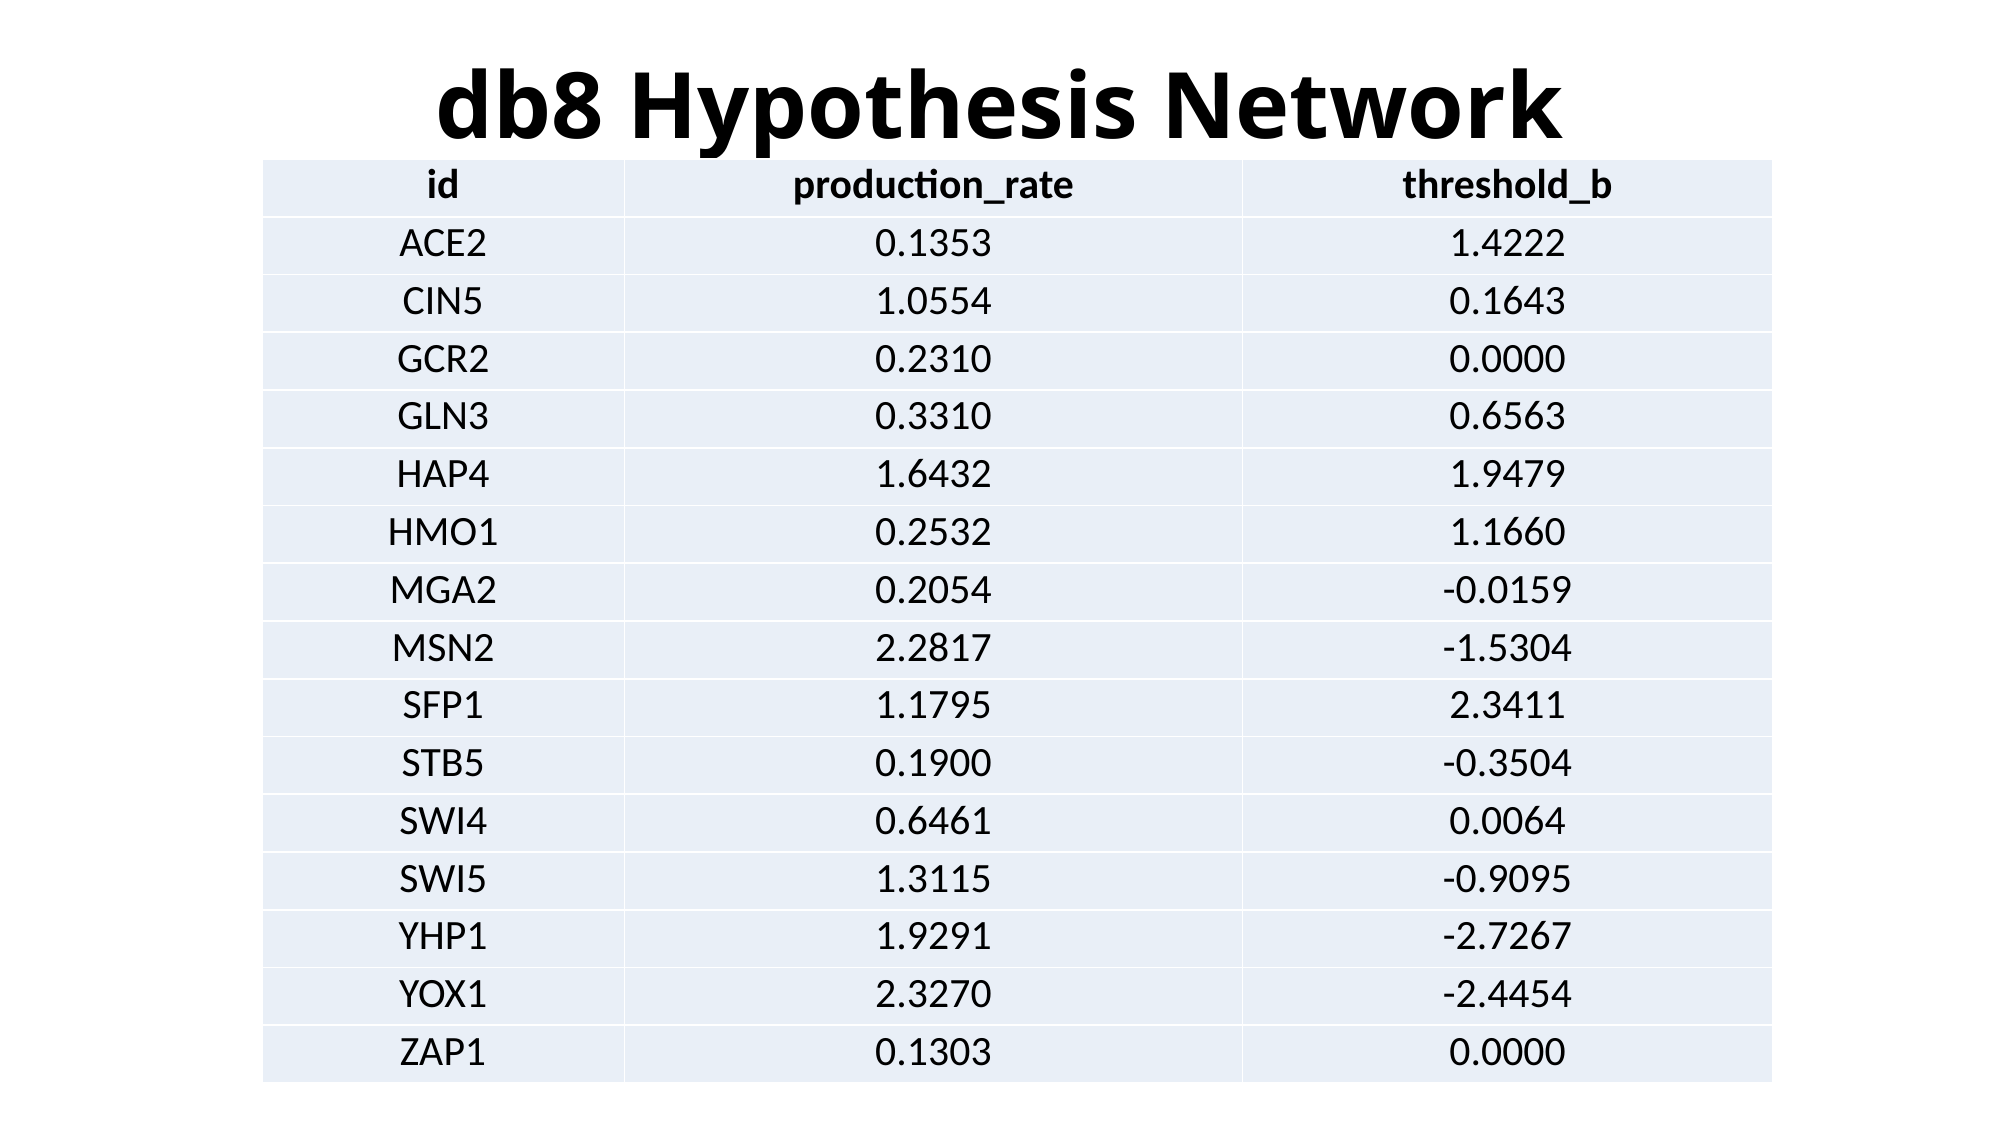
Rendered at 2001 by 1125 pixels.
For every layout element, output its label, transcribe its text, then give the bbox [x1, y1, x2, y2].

table_cell HMO1 [263, 506, 624, 562]
table_cell YOX1 [263, 968, 624, 1024]
table_cell -0.0159 [1243, 564, 1772, 620]
table_cell -0.3504 [1243, 737, 1772, 793]
table_cell 0.3310 [625, 391, 1242, 447]
table_cell 0.0064 [1243, 795, 1772, 851]
table_cell -1.5304 [1243, 622, 1772, 678]
table_cell 2.2817 [625, 622, 1242, 678]
table_cell -2.4454 [1243, 968, 1772, 1024]
table_cell 1.9291 [625, 911, 1242, 967]
title db8 Hypothesis Network [137, 0, 1863, 218]
table_cell 1.6432 [625, 449, 1242, 505]
table_cell -0.9095 [1243, 853, 1772, 909]
table_cell 0.0000 [1243, 1026, 1772, 1082]
table_header threshold_b [1243, 160, 1772, 216]
table_cell 0.1353 [625, 218, 1242, 274]
table_cell YHP1 [263, 911, 624, 967]
table_cell 1.9479 [1243, 449, 1772, 505]
table_header production_rate [625, 160, 1242, 216]
table_cell GLN3 [263, 391, 624, 447]
table_cell HAP4 [263, 449, 624, 505]
table_cell 0.6461 [625, 795, 1242, 851]
table_cell 0.2532 [625, 506, 1242, 562]
table_header id [263, 160, 624, 216]
table_cell 2.3411 [1243, 680, 1772, 736]
table_cell 1.4222 [1243, 218, 1772, 274]
table_cell SWI4 [263, 795, 624, 851]
table_cell ACE2 [263, 218, 624, 274]
table_cell 0.6563 [1243, 391, 1772, 447]
table_cell GCR2 [263, 333, 624, 389]
table_cell 1.0554 [625, 275, 1242, 331]
table_cell 0.1303 [625, 1026, 1242, 1082]
table_cell 0.2054 [625, 564, 1242, 620]
table_cell -2.7267 [1243, 911, 1772, 967]
table_cell ZAP1 [263, 1026, 624, 1082]
table_cell 0.2310 [625, 333, 1242, 389]
table_cell 1.3115 [625, 853, 1242, 909]
table_cell 1.1660 [1243, 506, 1772, 562]
table_cell CIN5 [263, 275, 624, 331]
table_cell 2.3270 [625, 968, 1242, 1024]
table_cell MGA2 [263, 564, 624, 620]
table_cell 1.1795 [625, 680, 1242, 736]
table_cell MSN2 [263, 622, 624, 678]
table_cell SFP1 [263, 680, 624, 736]
table_cell 0.0000 [1243, 333, 1772, 389]
table_cell 0.1900 [625, 737, 1242, 793]
table_cell STB5 [263, 737, 624, 793]
table_cell SWI5 [263, 853, 624, 909]
table_cell 0.1643 [1243, 275, 1772, 331]
